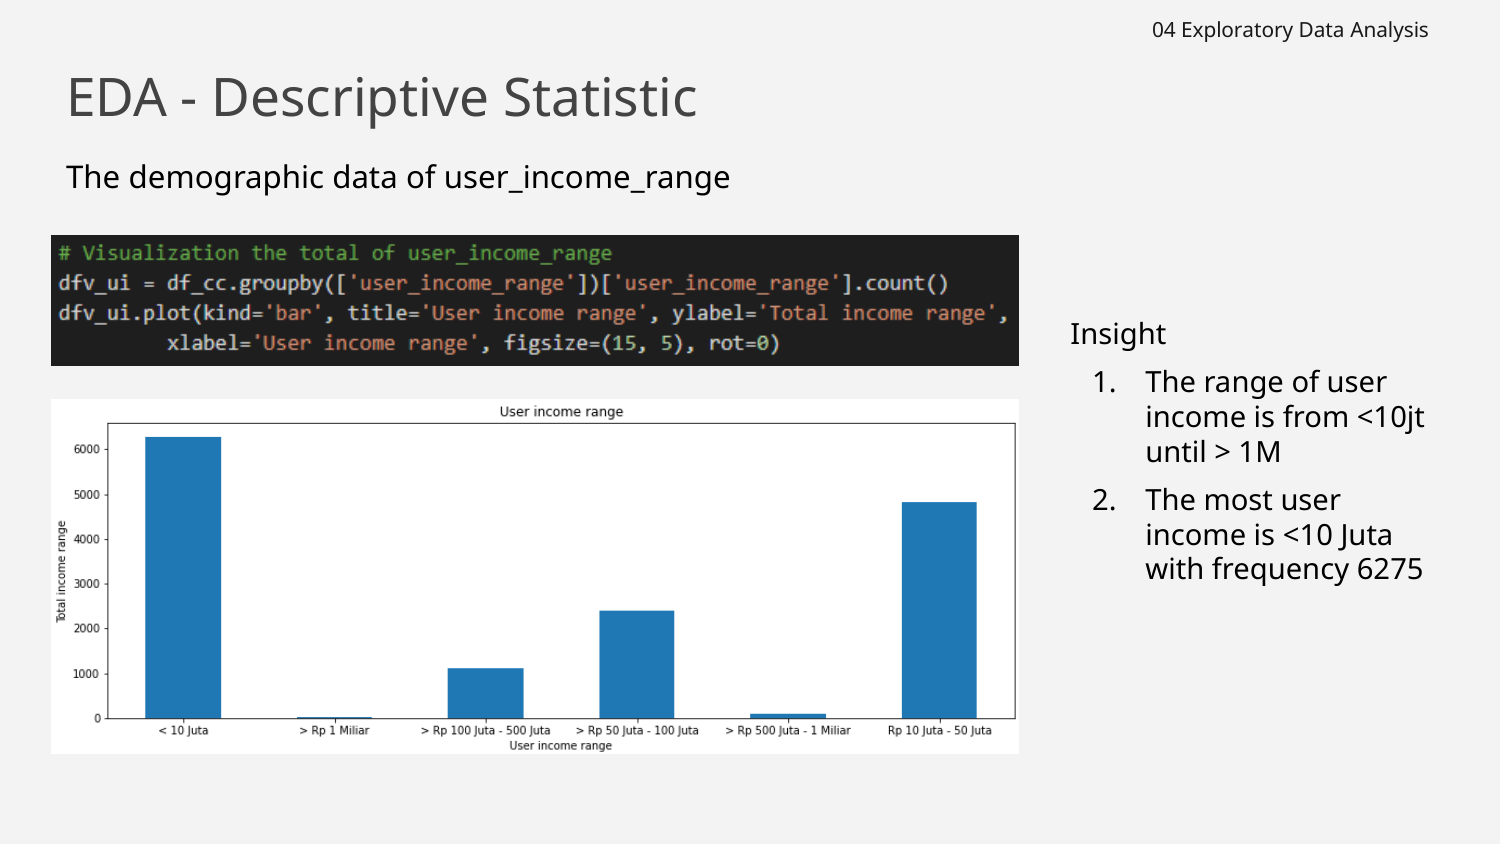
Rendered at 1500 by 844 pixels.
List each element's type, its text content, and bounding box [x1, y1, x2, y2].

title EDA - Descriptive Statistic [51, 48, 1449, 142]
list The demographic data of user_income_range [51, 141, 854, 201]
text_box Insight The range of user income is from <10jt until > 1M The most user income is <10 Juta with frequency 6275 [1055, 300, 1449, 685]
picture [50, 235, 1019, 366]
text_box 04 Exploratory Data Analysis [1137, 1, 1499, 53]
picture [50, 399, 1019, 755]
